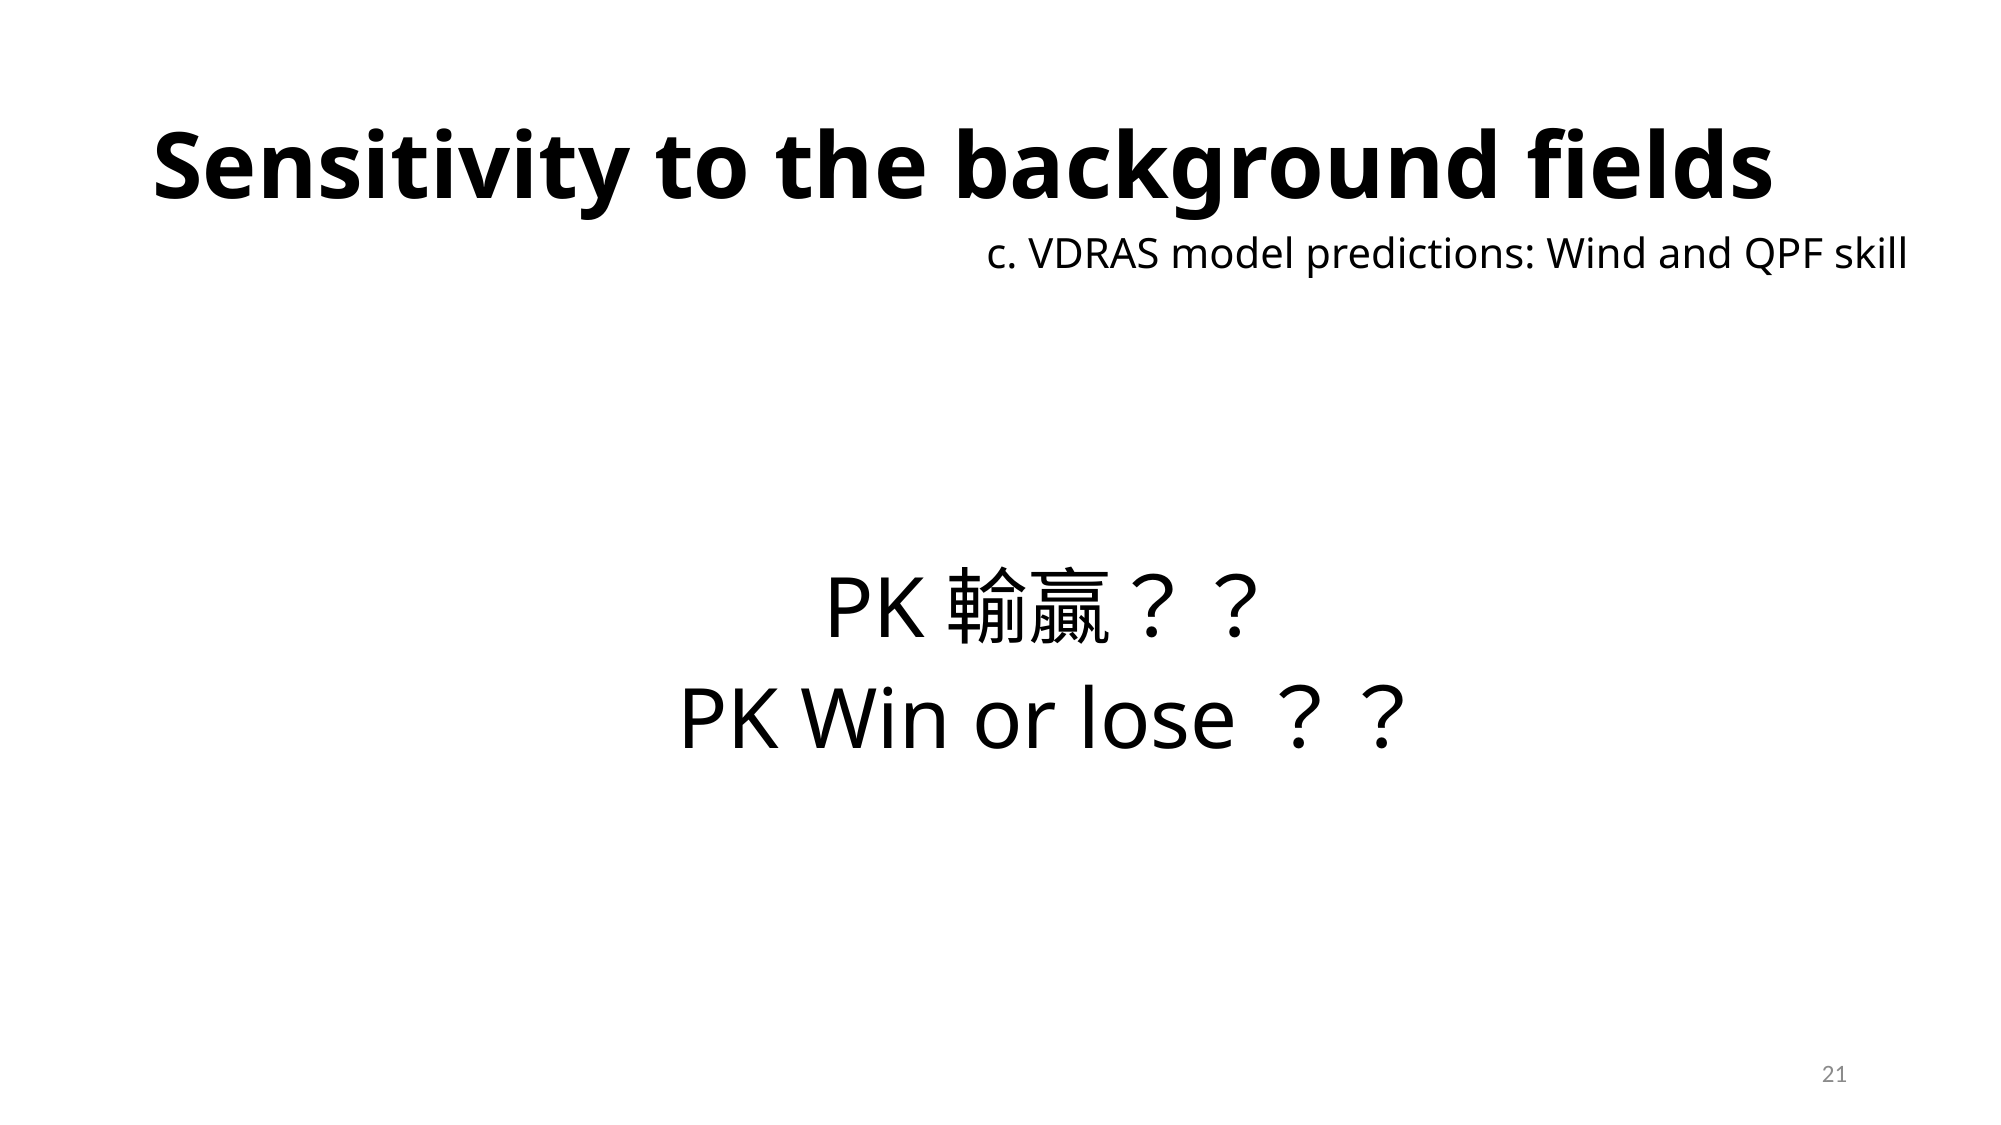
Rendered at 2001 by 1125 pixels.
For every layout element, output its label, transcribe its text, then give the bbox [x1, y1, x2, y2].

title Sensitivity to the background fields [137, 59, 2000, 278]
text_box c. VDRAS model predictions: Wind and QPF skill [971, 219, 1924, 284]
list PK輸贏？？ PK Win or lose？？ [137, 299, 1965, 1014]
slide_number 21 [1412, 1042, 1863, 1103]
